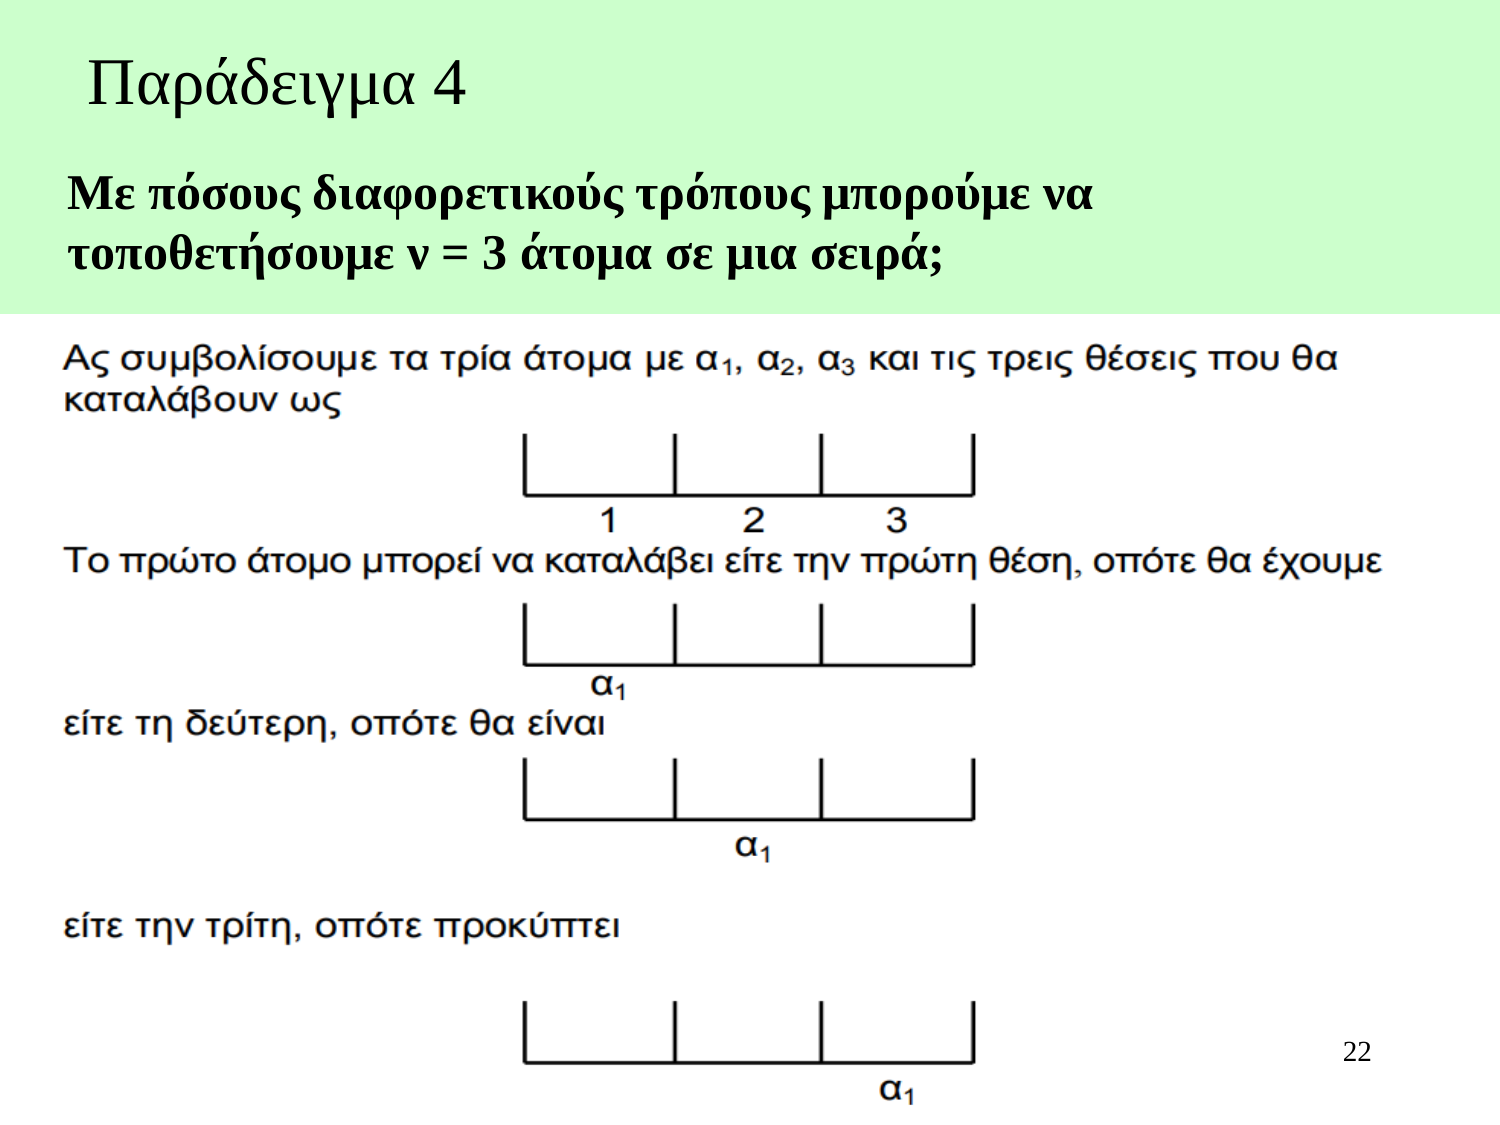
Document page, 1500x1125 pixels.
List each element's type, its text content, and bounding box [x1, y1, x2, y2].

text_box Με πόσους διαφορετικούς τρόπους μπορούμε να τοποθετήσουμε ν = 3 άτομα σε μια σειρά; [53, 152, 1235, 288]
picture [0, 314, 1500, 1125]
text_box Παράδειγμα 4 [73, 30, 483, 126]
